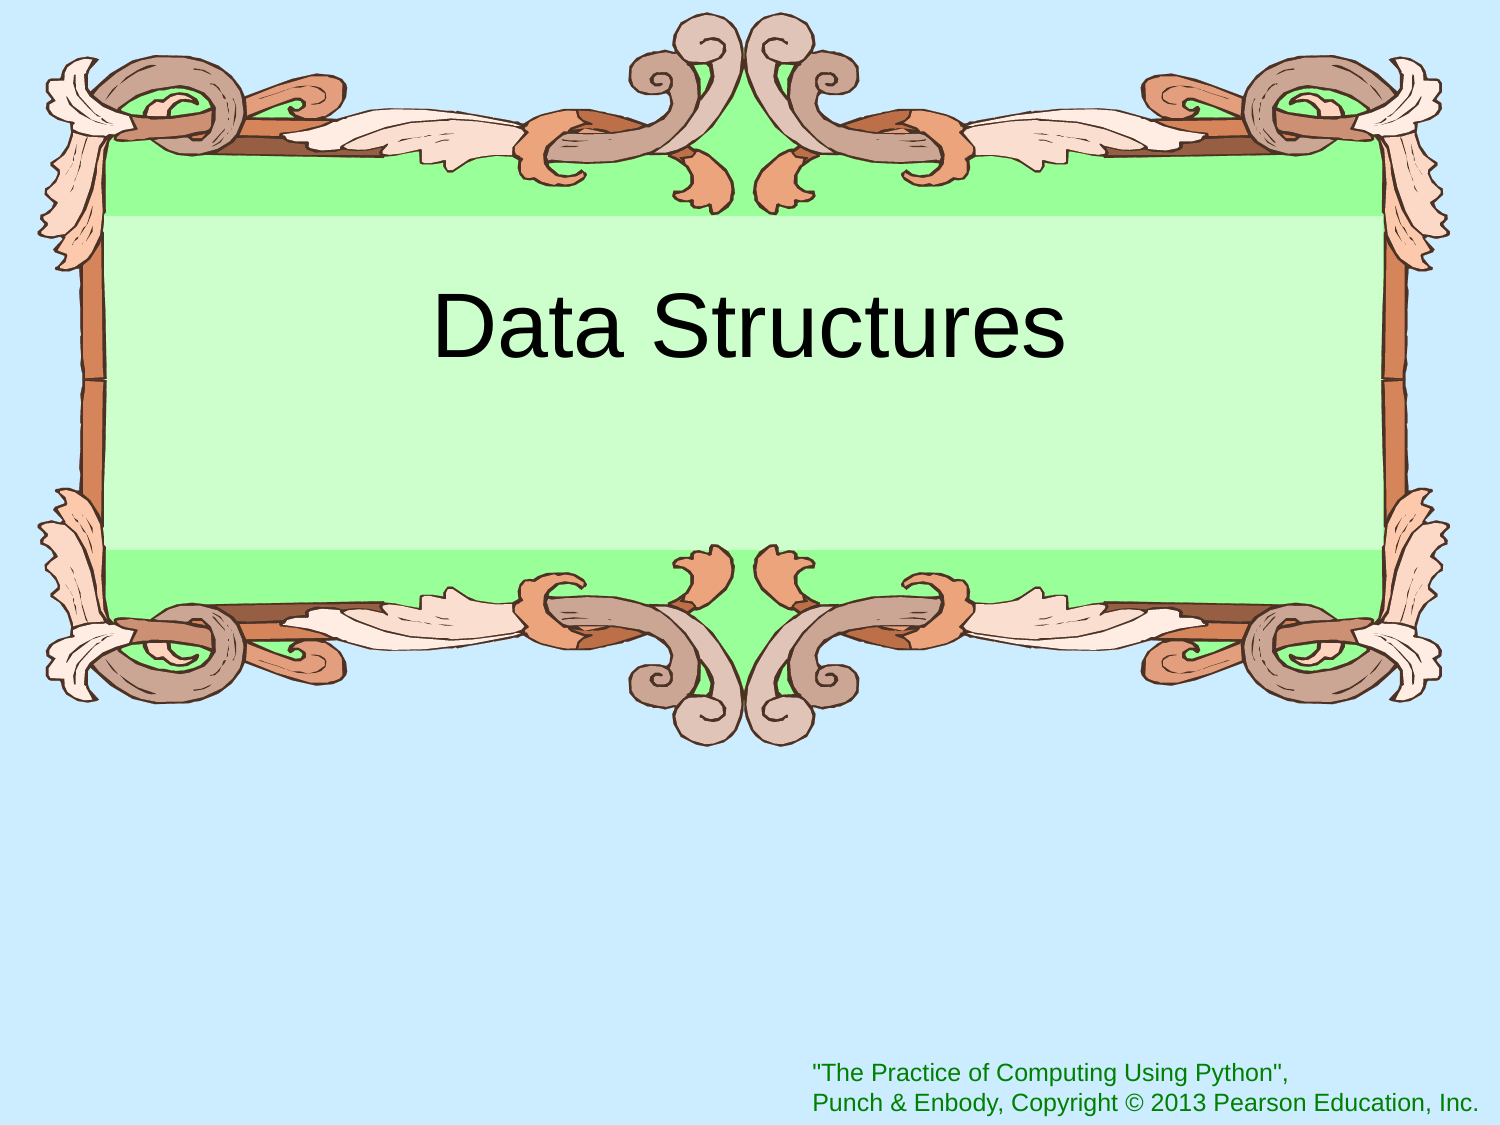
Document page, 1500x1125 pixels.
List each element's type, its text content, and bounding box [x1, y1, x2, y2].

title Data Structures [112, 200, 1388, 442]
